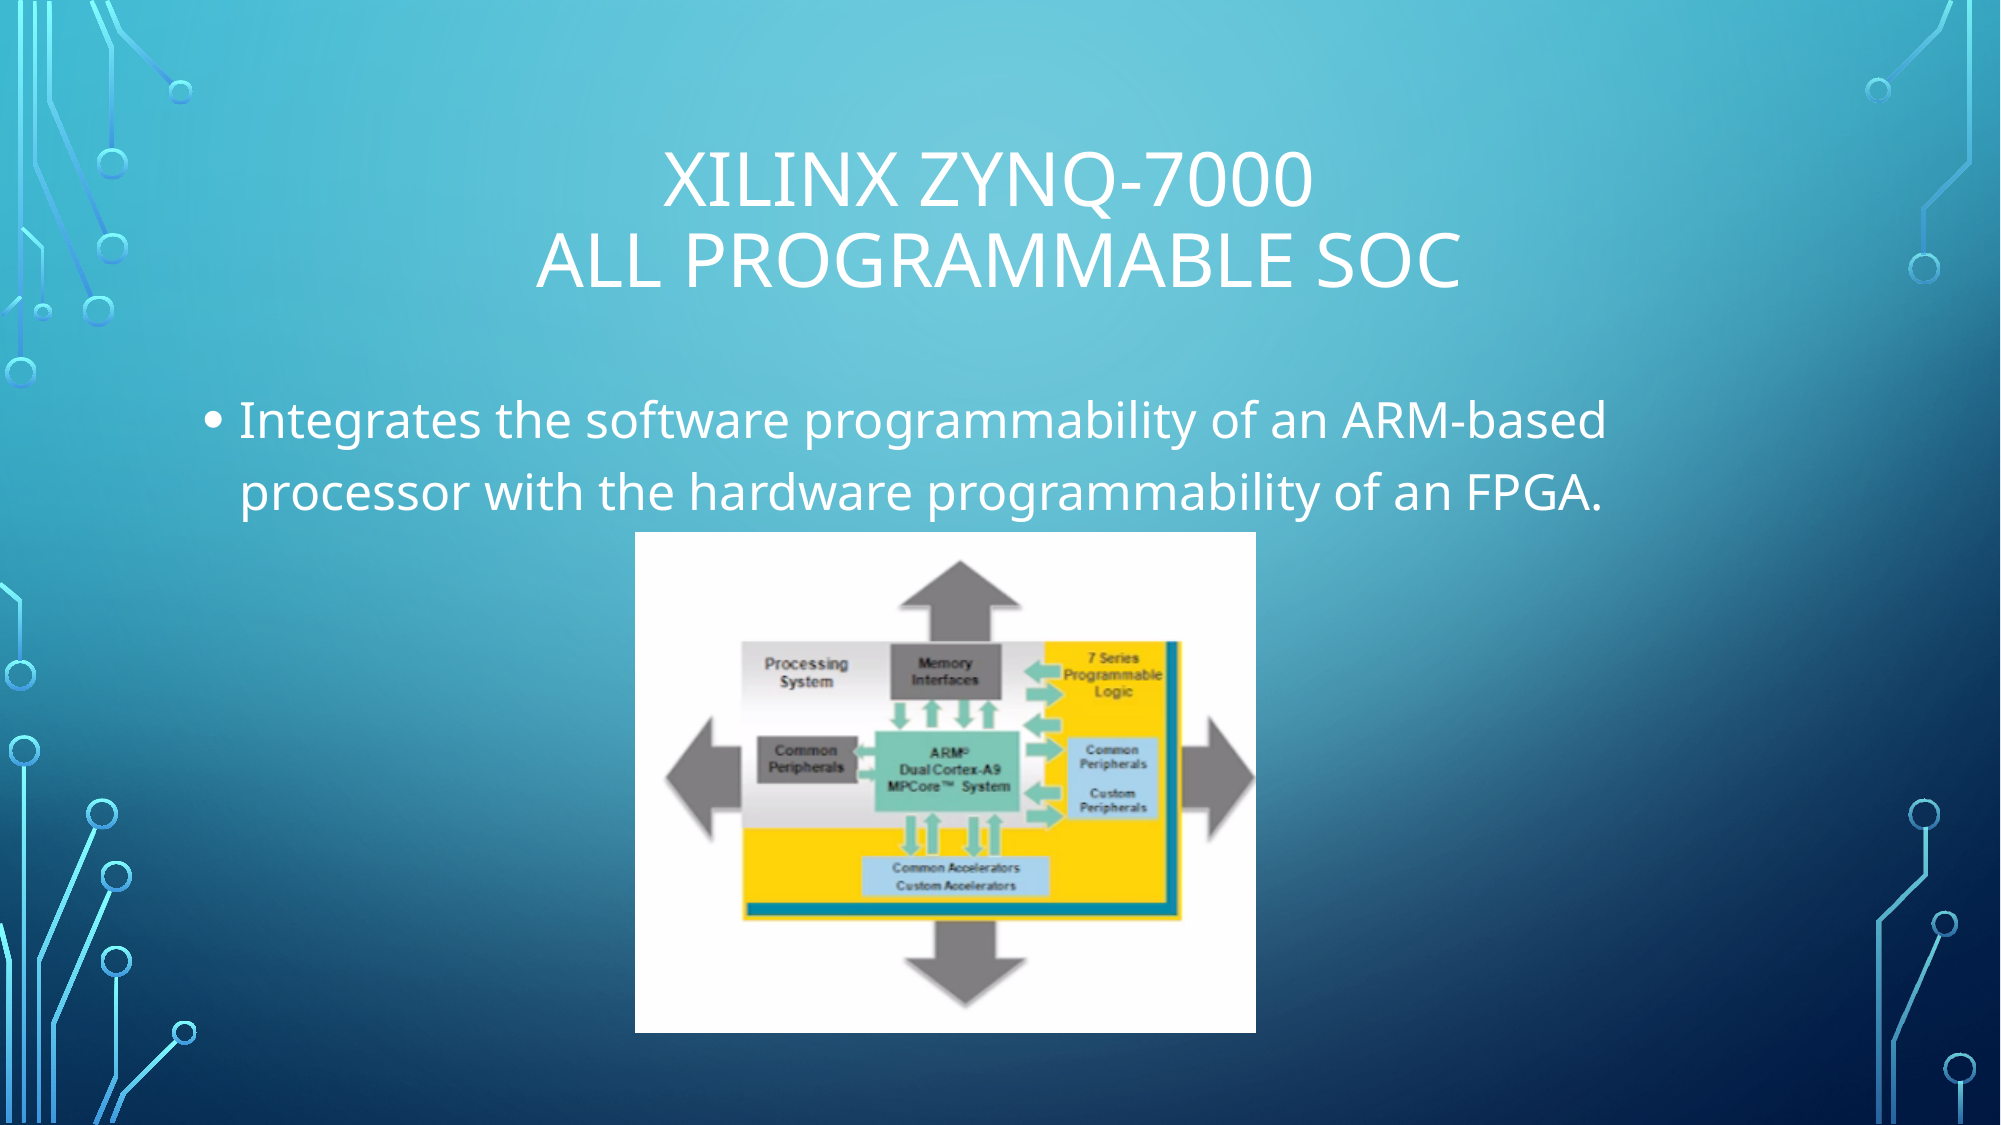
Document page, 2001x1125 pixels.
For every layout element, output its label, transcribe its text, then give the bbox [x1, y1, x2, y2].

list Integrates the software programmability of an ARM-based processor with the hardware programmability of an FPGA. [187, 369, 1813, 950]
title Xilinx Zynq-7000 all Programmable SoC [187, 101, 1813, 344]
picture [634, 532, 1256, 1034]
